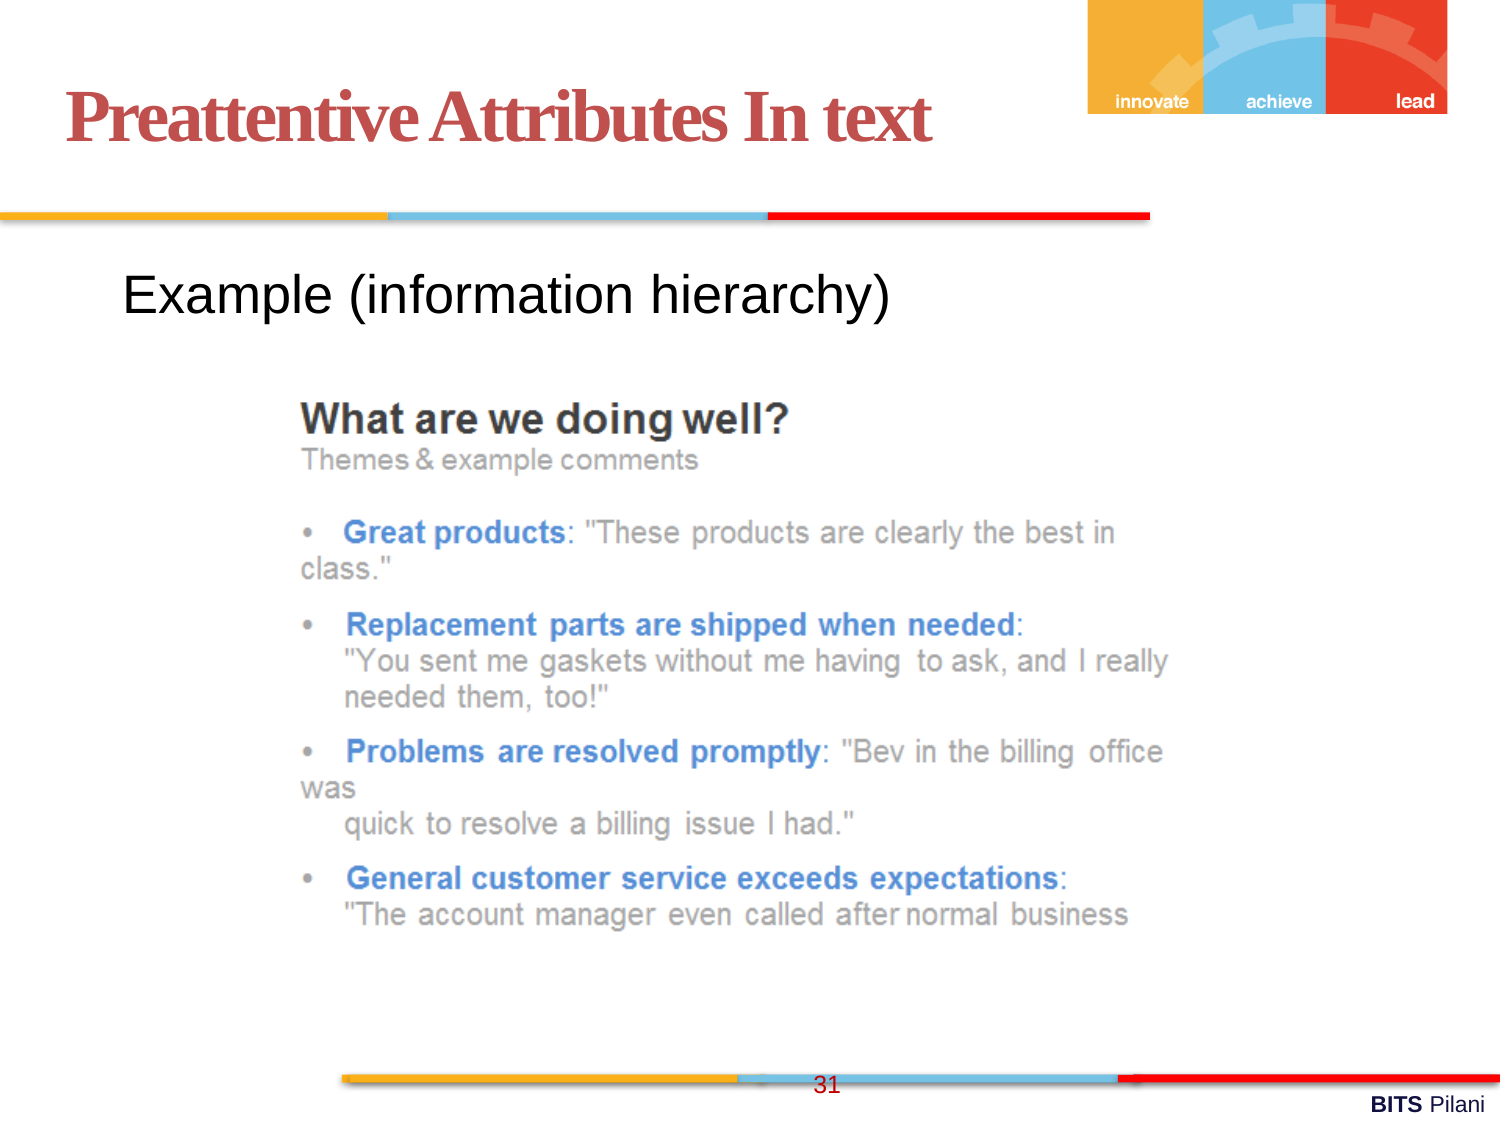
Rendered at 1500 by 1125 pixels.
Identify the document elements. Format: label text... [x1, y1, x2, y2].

picture [1087, 0, 1448, 114]
list Preattentive Attributes In text [49, 24, 1088, 213]
picture [285, 387, 1215, 941]
slide_number 31 [506, 1053, 857, 1114]
text_box Example (information hierarchy) [77, 251, 1500, 1013]
